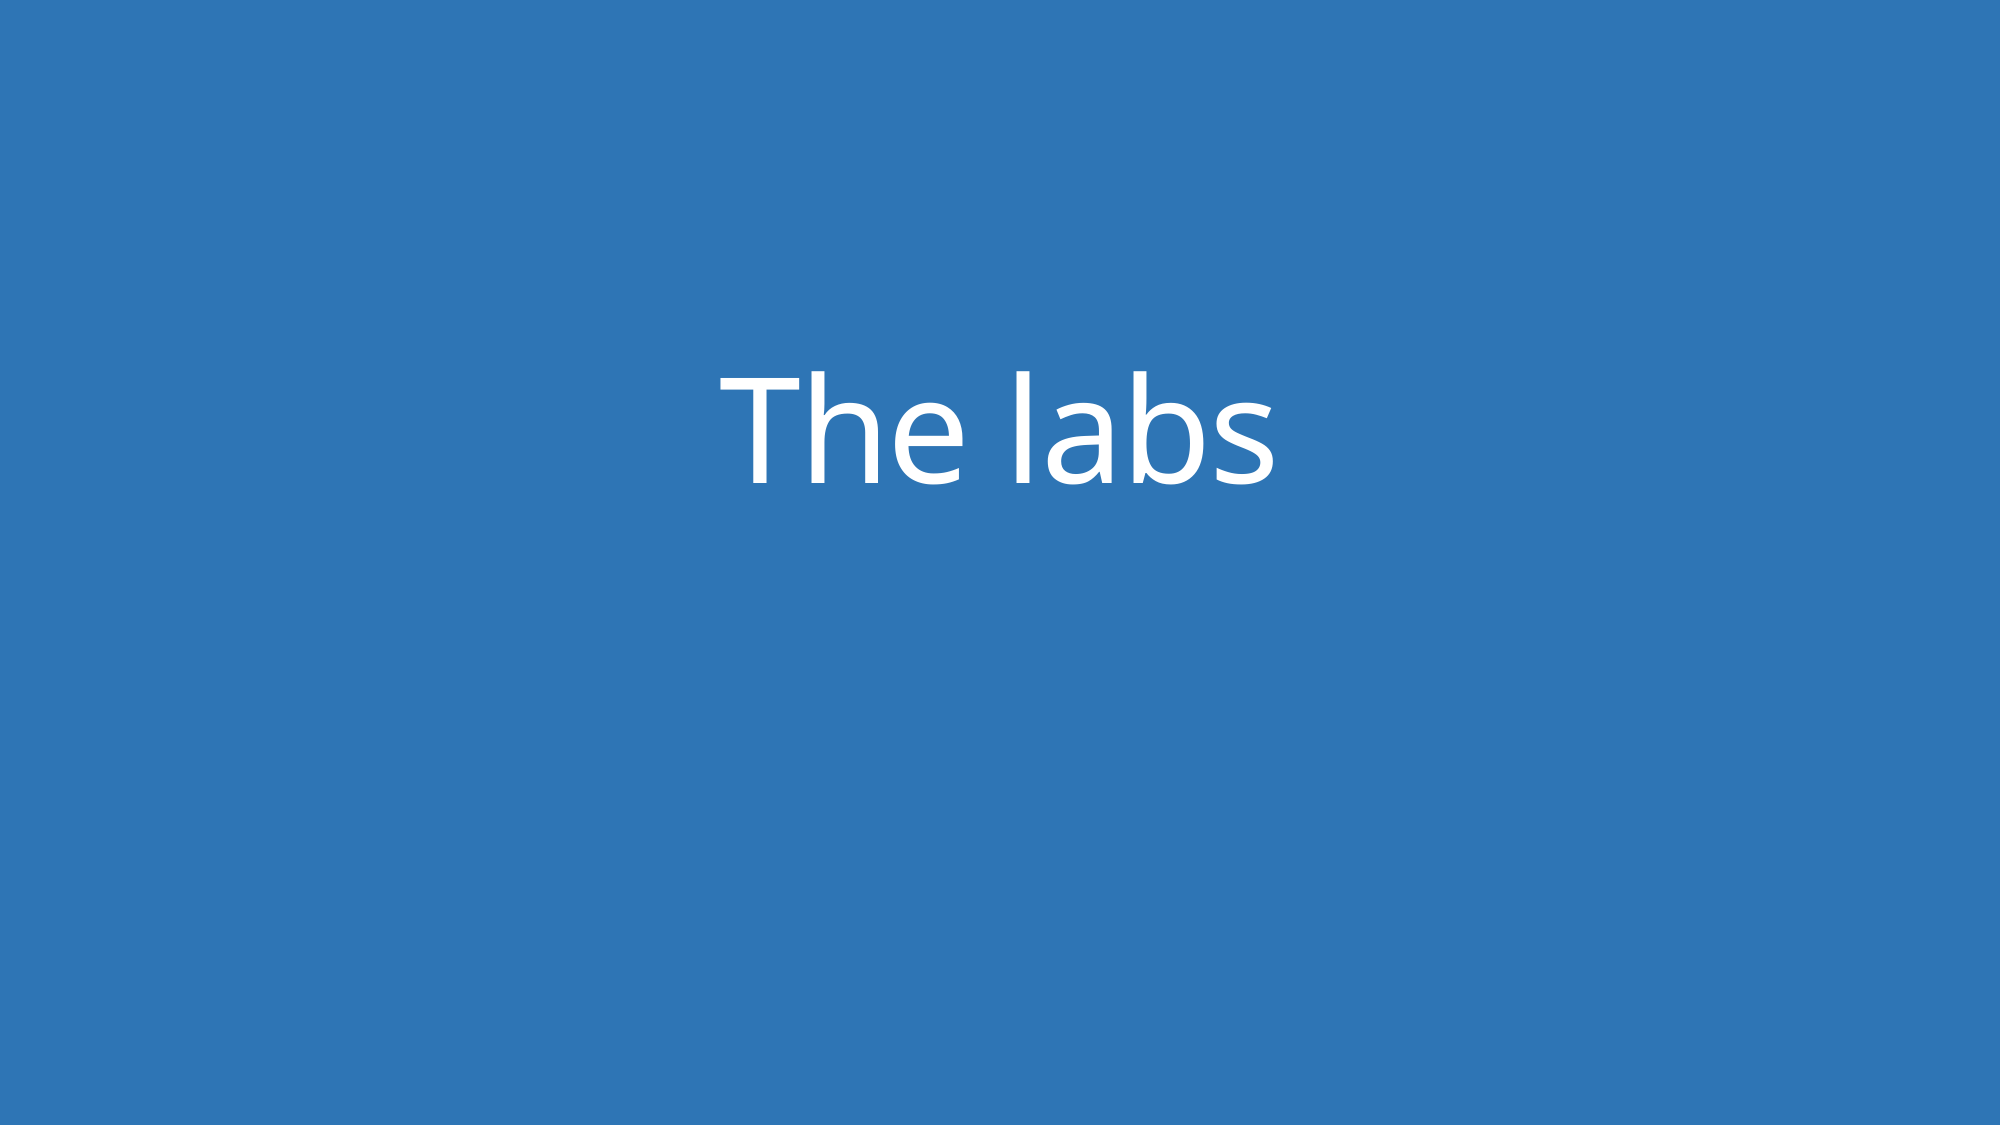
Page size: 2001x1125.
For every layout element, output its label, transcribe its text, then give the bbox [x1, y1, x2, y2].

title The labs [44, 341, 1956, 532]
